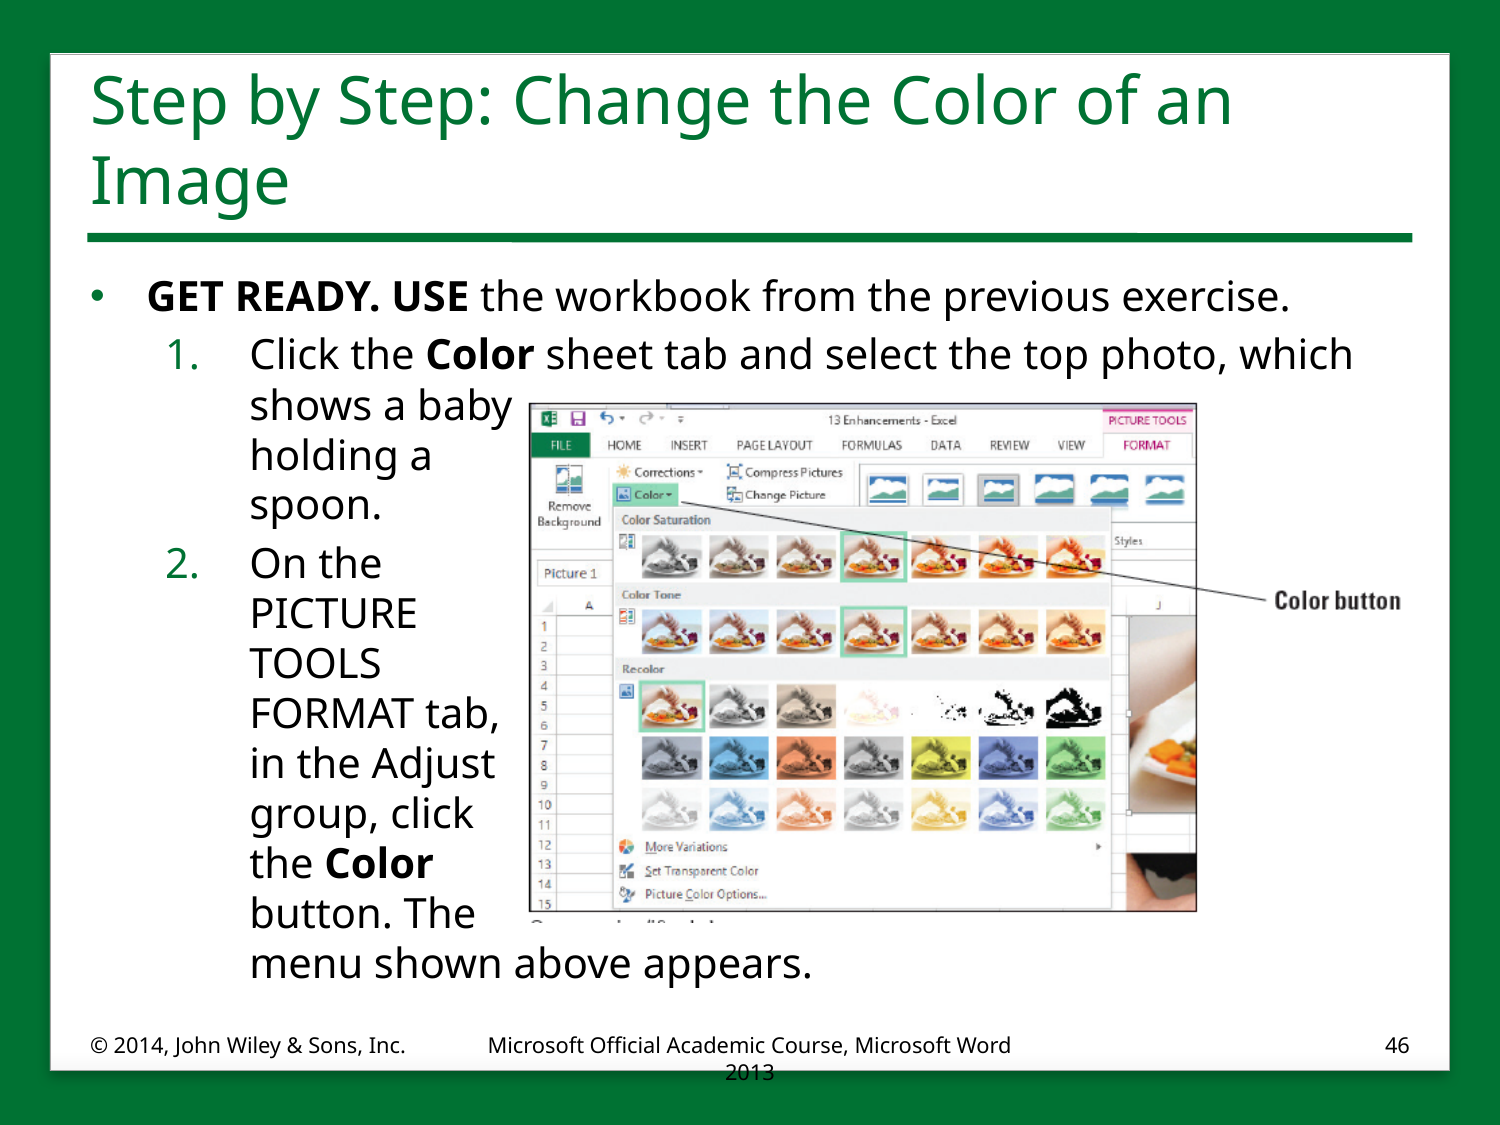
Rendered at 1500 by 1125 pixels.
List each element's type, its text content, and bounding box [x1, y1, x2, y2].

slide_number 46 [1074, 1024, 1426, 1103]
slide_number © 2014, John Wiley & Sons, Inc. [74, 1024, 426, 1103]
picture [524, 399, 1406, 923]
title Step by Step: Change the Color of an Image [74, 74, 1426, 226]
footer Microsoft Official Academic Course, Microsoft Word 2013 [449, 1024, 1051, 1103]
list GET READY. USE the workbook from the previous exercise. Click the Color sheet tab and select the top photo, which shows a baby holding a spoon. On the PICTURE TOOLS FORMAT tab, in the Adjust group, click the Color button. The menu shown above appears. [75, 262, 1425, 1063]
